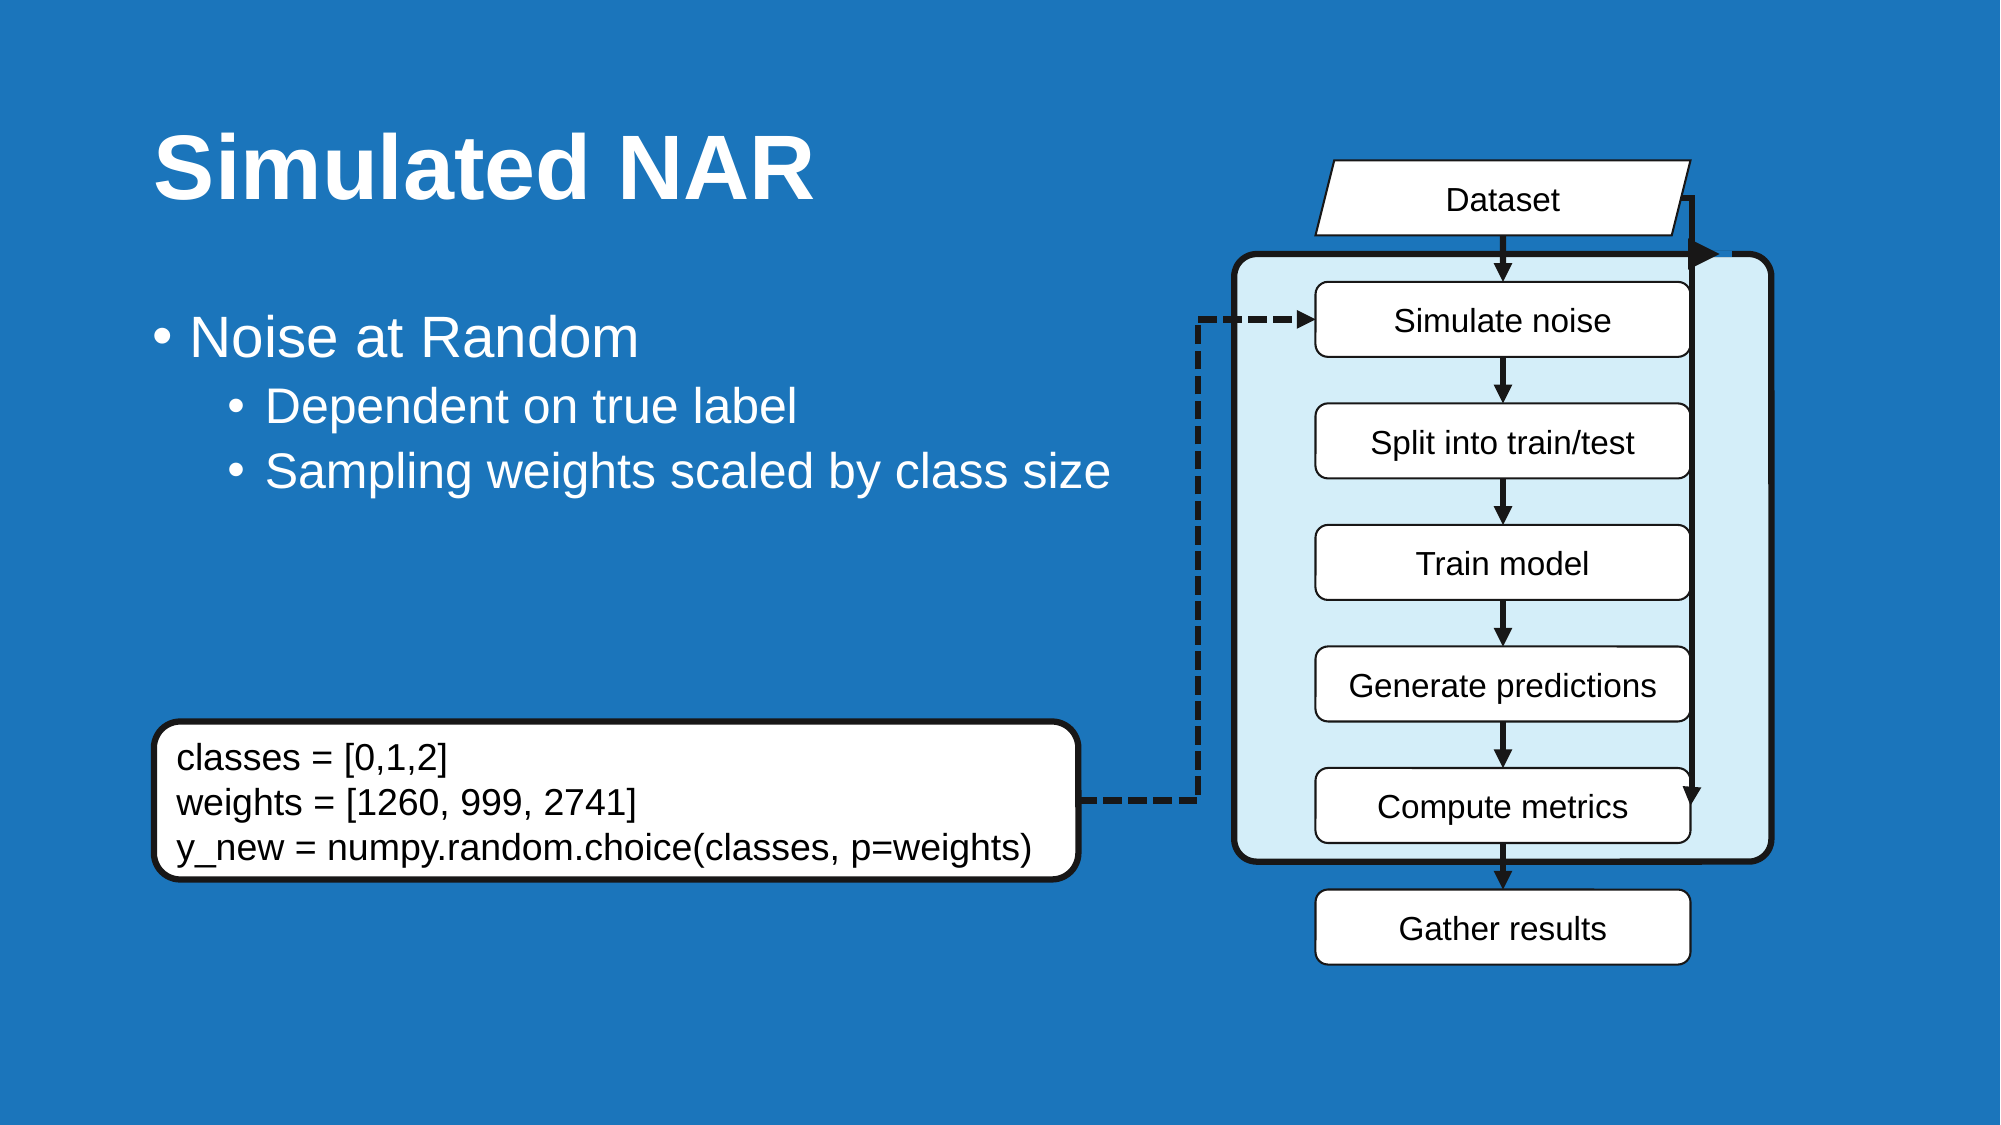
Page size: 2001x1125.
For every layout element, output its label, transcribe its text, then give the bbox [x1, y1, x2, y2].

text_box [1078, 319, 1316, 801]
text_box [1234, 160, 1772, 965]
list Noise at Random Dependent on true label Sampling weights scaled by class size [137, 299, 1863, 1014]
title Simulated NAR [138, 62, 1863, 278]
text_box classes = [0,1,2] weights = [1260, 999, 2741] y_new = numpy.random.choice(classes, p=weights) [152, 720, 1080, 881]
